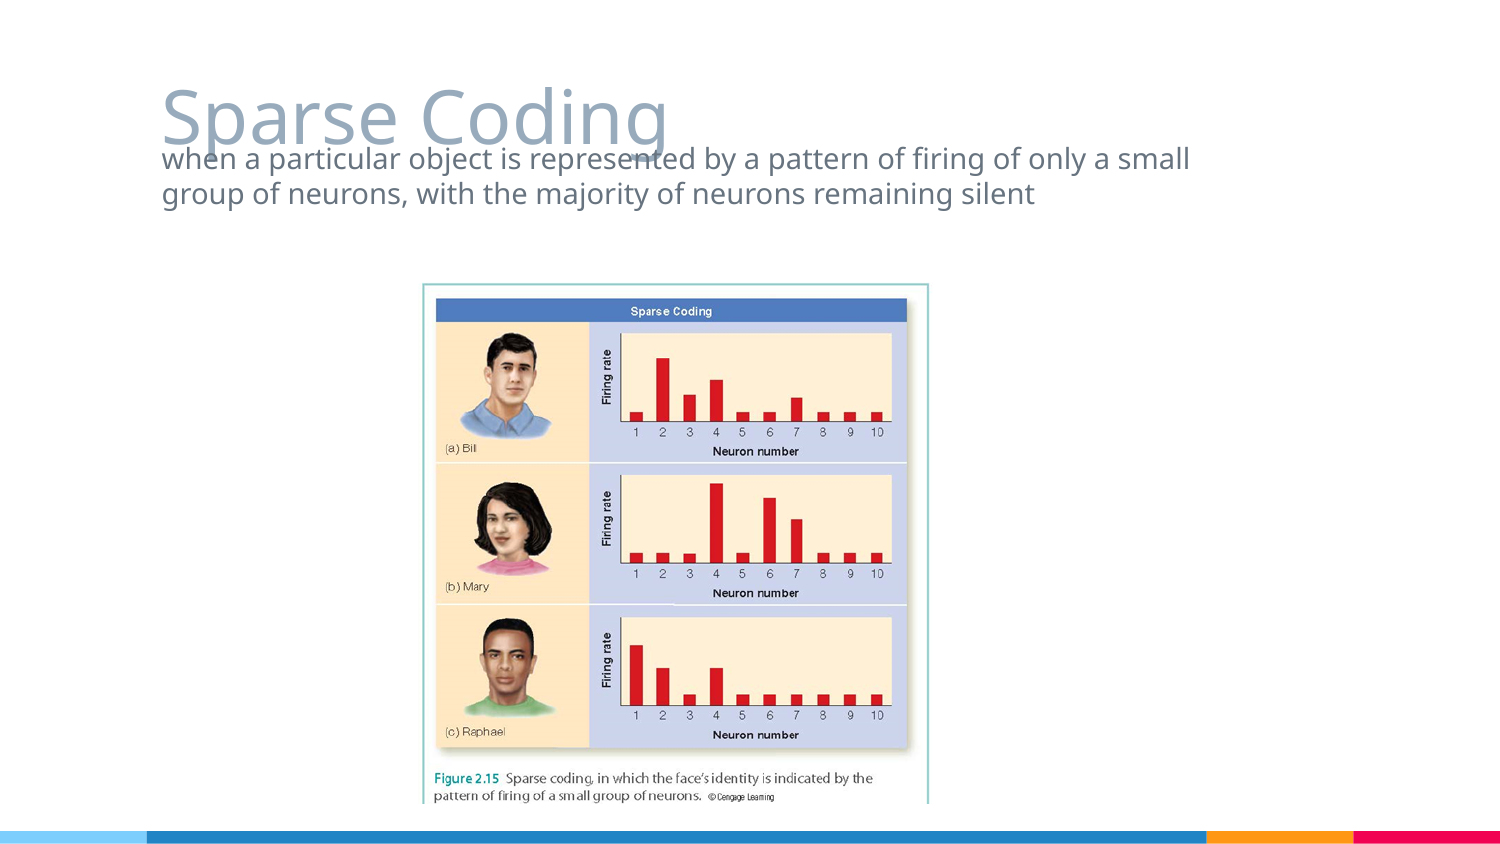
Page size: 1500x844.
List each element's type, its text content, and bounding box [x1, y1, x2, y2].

list when a particular object is represented by a pattern of firing of only a small group of neurons, with the majority of neurons remaining silent [146, 125, 1207, 243]
title Sparse Coding [146, 33, 1207, 125]
picture [417, 271, 936, 804]
